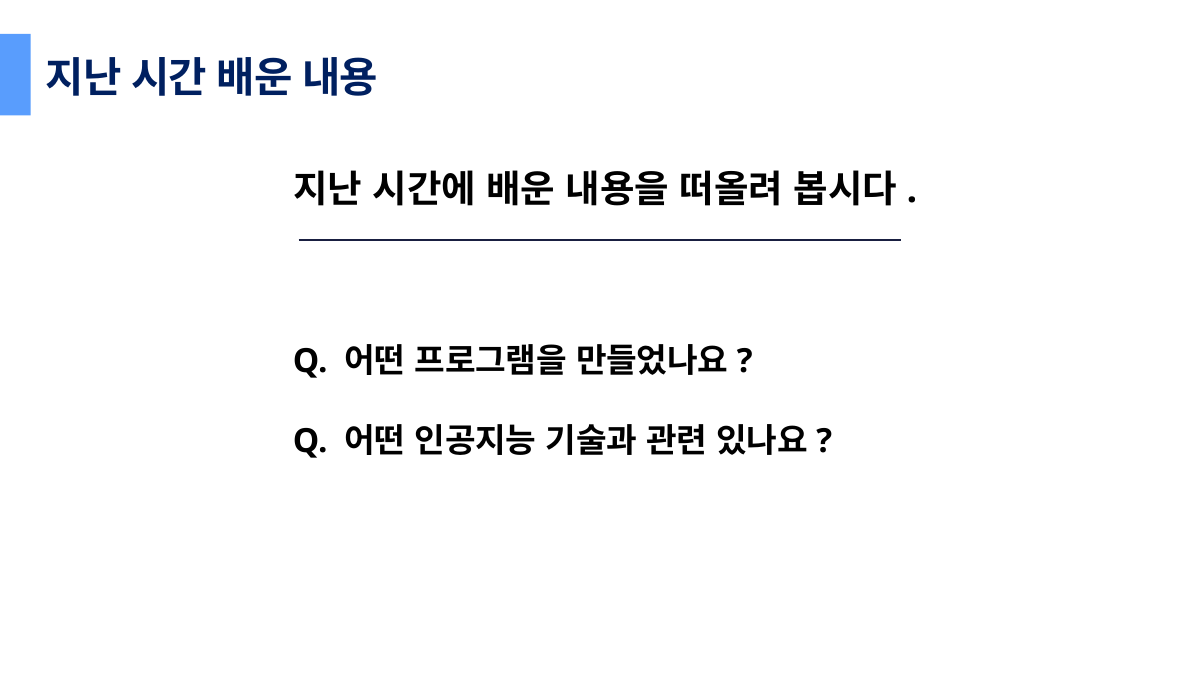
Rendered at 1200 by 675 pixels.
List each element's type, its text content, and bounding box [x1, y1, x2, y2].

text_box 지난 시간 배운 내용 [32, 43, 712, 109]
text_box 지난 시간에 배운 내용을 떠올려 봅시다. [278, 157, 922, 218]
text_box Q. 어떤 프로그램을 만들었나요? Q. 어떤 인공지능 기술과 관련 있나요? [278, 331, 1150, 467]
text_box [0, 33, 32, 116]
